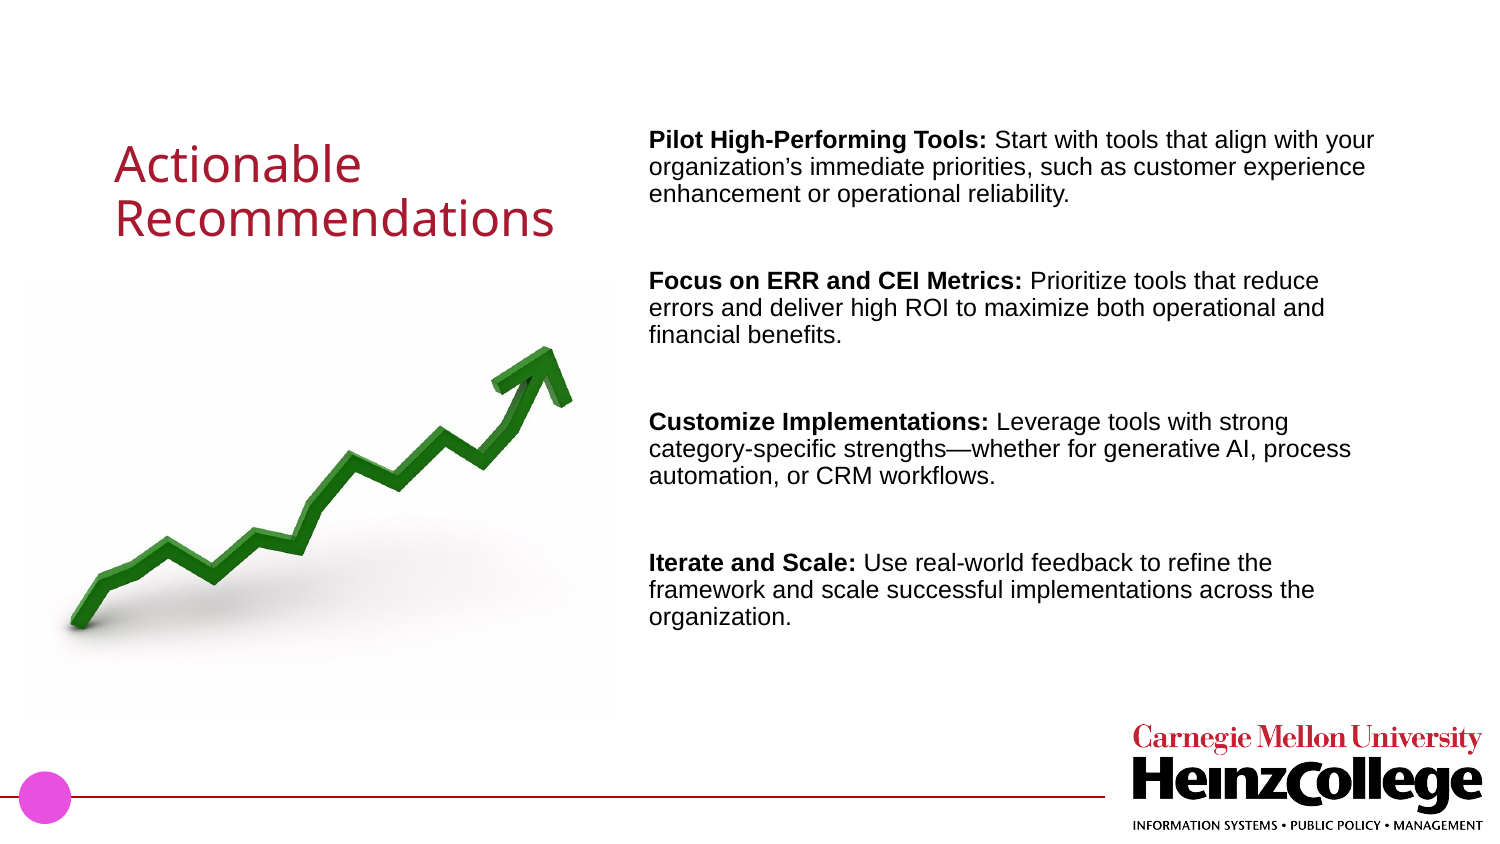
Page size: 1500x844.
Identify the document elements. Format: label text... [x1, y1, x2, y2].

title Actionable Recommendations [103, 56, 588, 254]
text_box [18, 771, 72, 824]
picture [1133, 724, 1483, 830]
picture [24, 277, 613, 720]
list Pilot High-Performing Tools: Start with tools that align with your organization’s immediate priorities, such as customer experience enhancement or operational reliability. Focus on ERR and CEI Metrics: Prioritize tools that reduce errors and deliver high ROI to maximize both operational and financial benefits. Customize Implementations: Leverage tools with strong category-specific strengths—whether for generative AI, process automation, or CRM workflows. Iterate and Scale: Use real-world feedback to refine the framework and scale successful implementations across the organization. [637, 121, 1398, 722]
